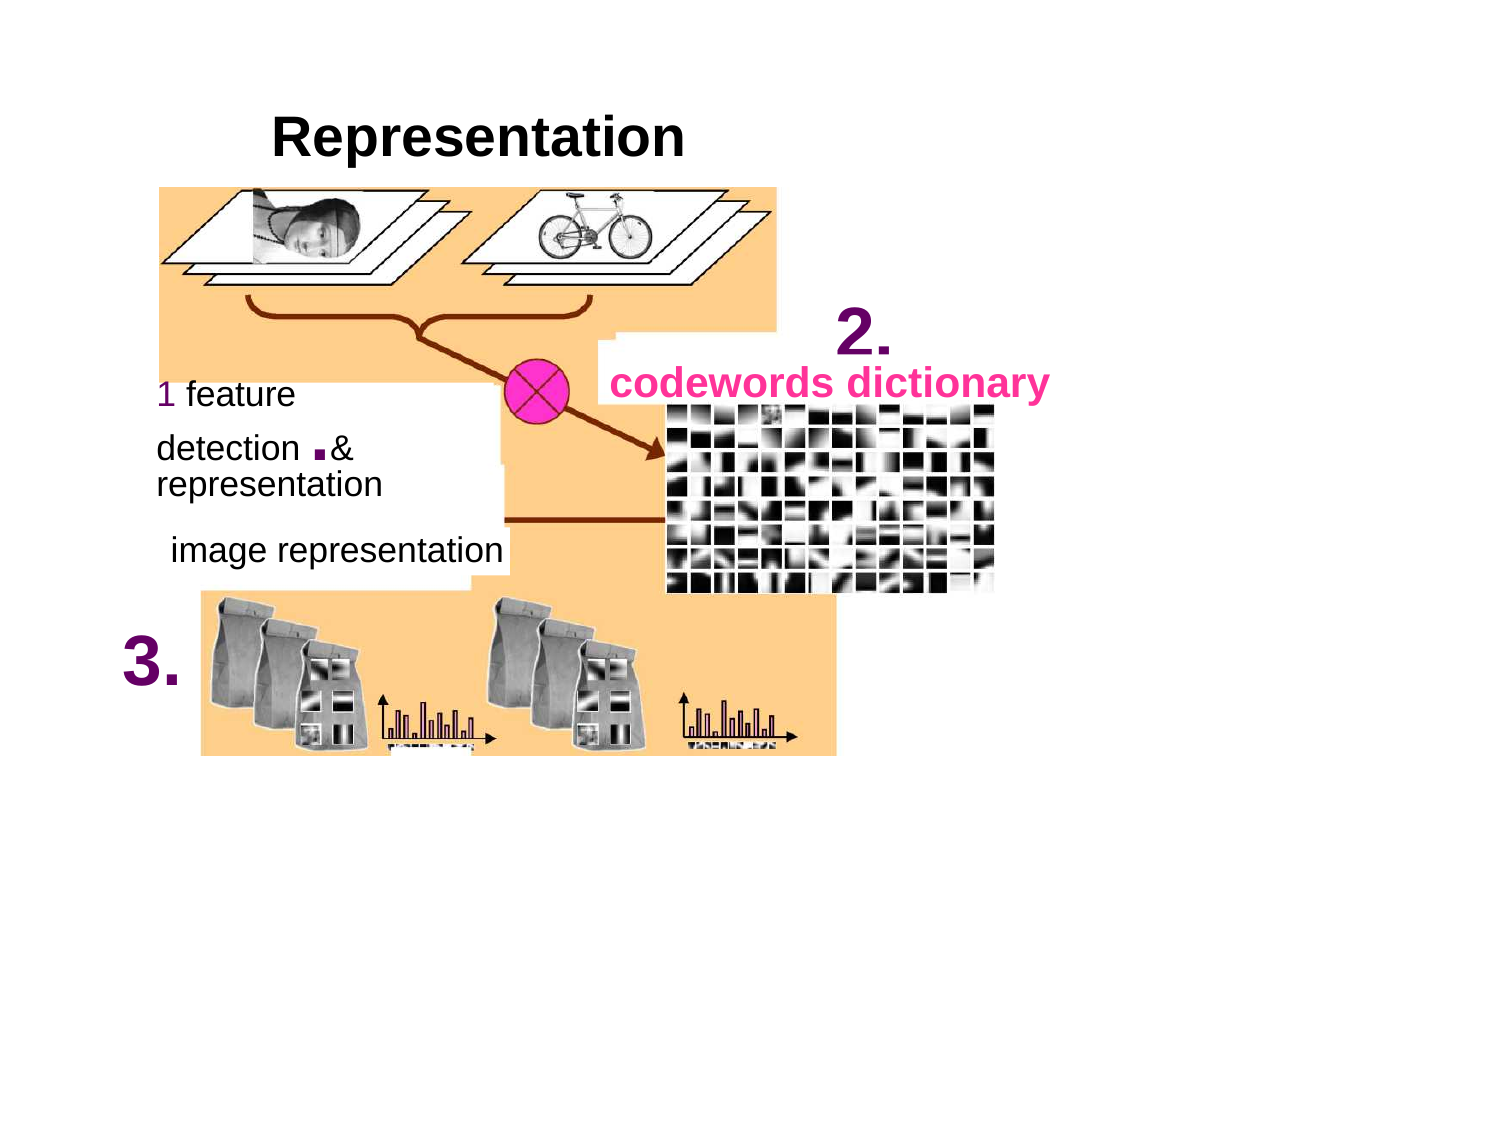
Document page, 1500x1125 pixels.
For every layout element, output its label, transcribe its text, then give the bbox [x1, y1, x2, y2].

text_box Representation [271, 99, 684, 158]
text_box codewords dictionary [997, 354, 1054, 400]
picture [159, 187, 997, 756]
text_box 3. [122, 614, 159, 672]
